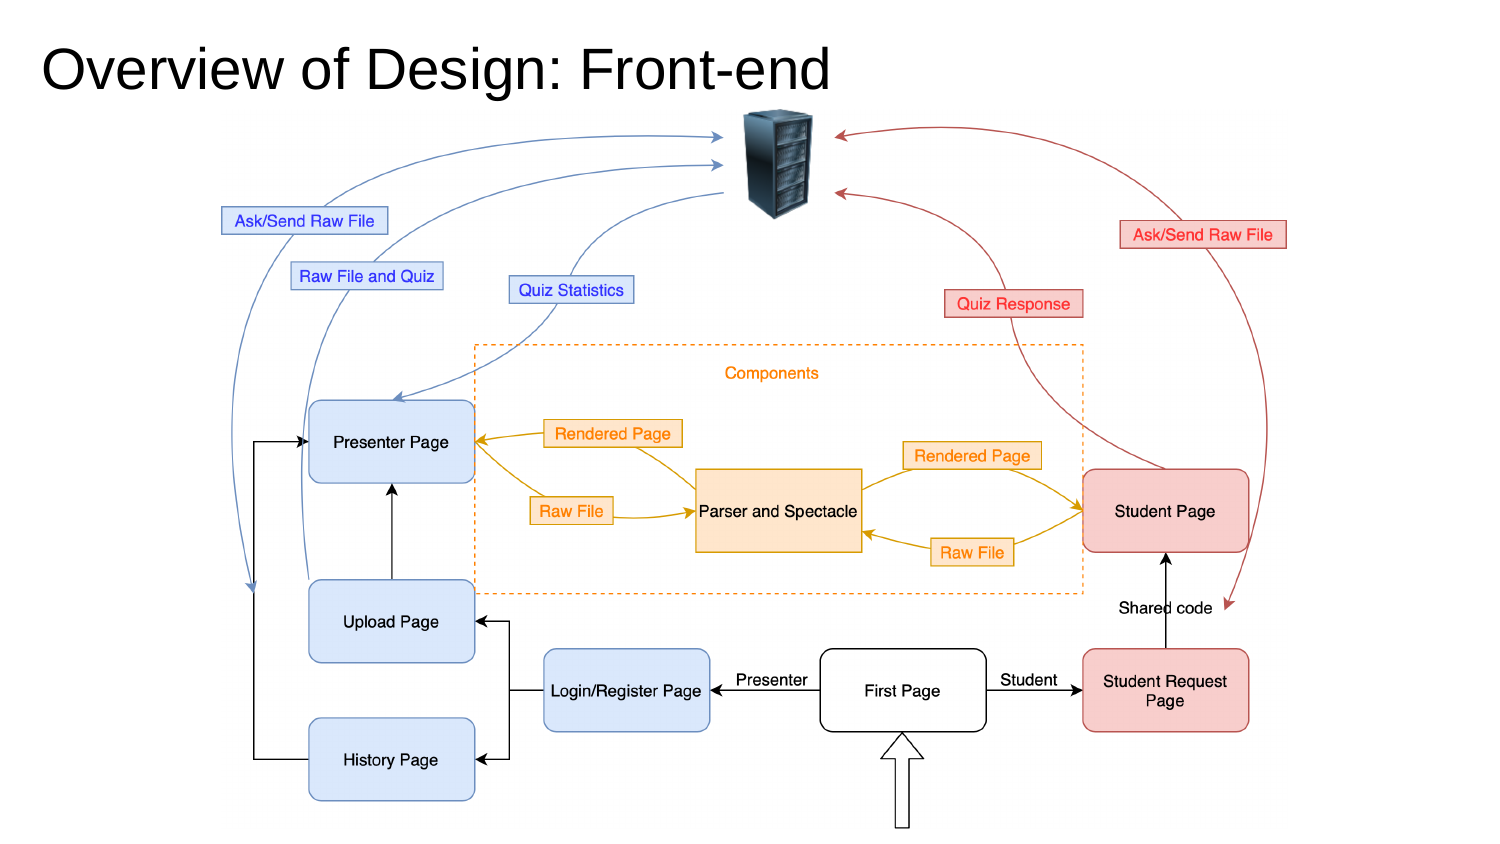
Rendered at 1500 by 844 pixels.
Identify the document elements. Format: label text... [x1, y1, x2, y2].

title Overview of Design: Front-end [26, 15, 1424, 110]
picture [221, 109, 1288, 830]
